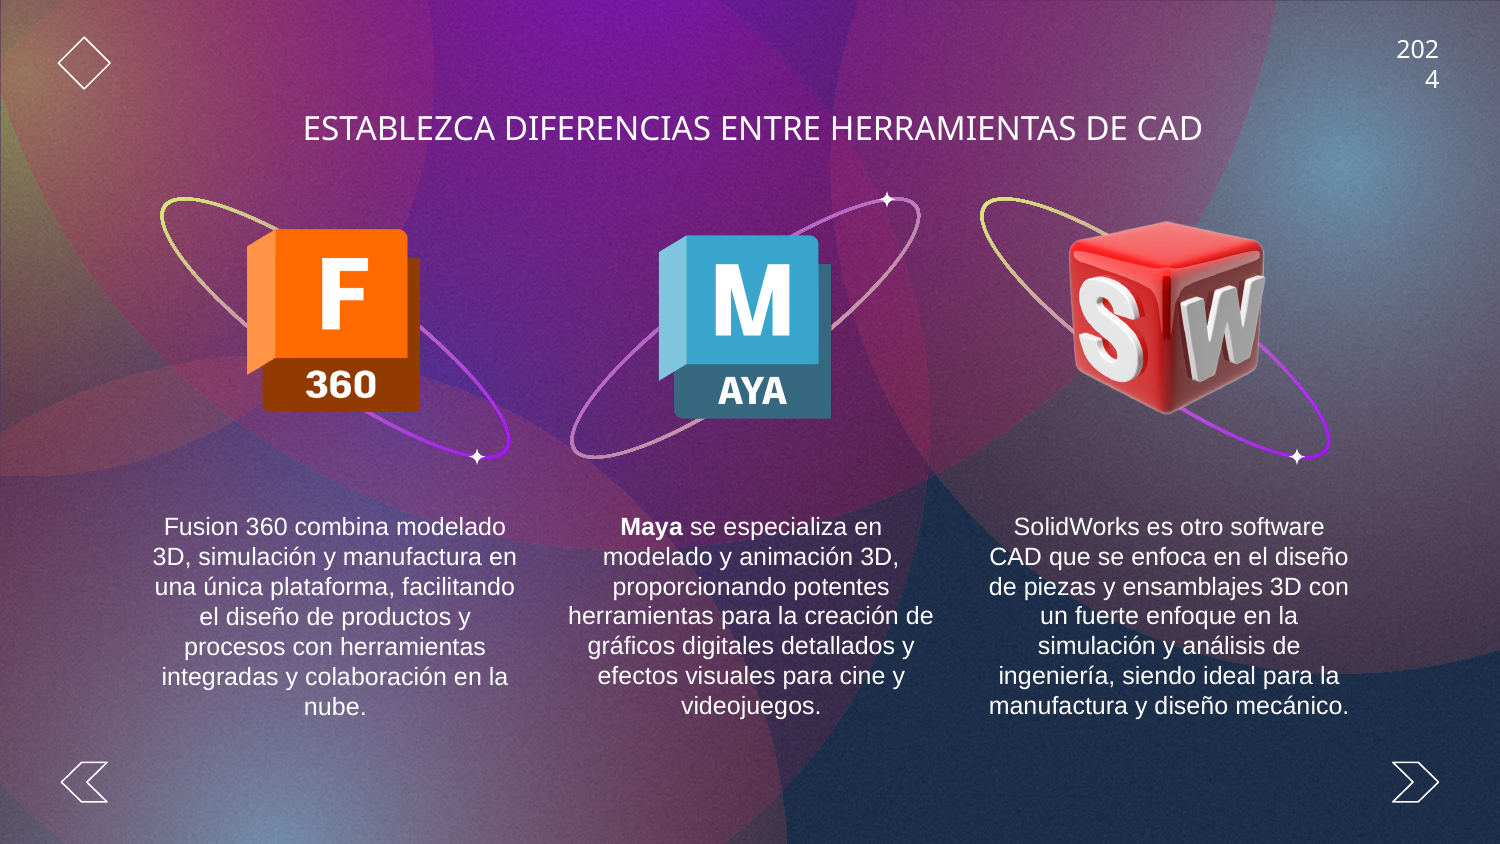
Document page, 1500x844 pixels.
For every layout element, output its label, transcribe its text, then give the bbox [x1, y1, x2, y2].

text_box [58, 37, 111, 89]
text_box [951, 160, 1360, 496]
title ESTABLEZCA DIFERENCIAS ENTRE HERRAMIENTAS DE CAD [118, 75, 1376, 169]
subtitle Fusion 360 combina modelado 3D, simulación y manufactura en una única plataforma, facilitando el diseño de productos y procesos con herramientas integradas y colaboración en la nube. [135, 504, 536, 698]
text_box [541, 160, 950, 496]
picture [620, 202, 871, 452]
picture [1063, 214, 1271, 423]
text_box 2024 [1377, 21, 1455, 106]
subtitle SolidWorks es otro software CAD que se enfoca en el diseño de piezas y ensamblajes 3D con un fuerte enfoque en la simulación y análisis de ingeniería, siendo ideal para la manufactura y diseño mecánico. [969, 495, 1370, 795]
text_box [61, 762, 108, 802]
picture [247, 229, 420, 412]
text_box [131, 160, 540, 496]
text_box [1392, 762, 1439, 802]
subtitle Maya se especializa en modelado y animación 3D, proporcionando potentes herramientas para la creación de gráficos digitales detallados y efectos visuales para cine y videojuegos. [551, 504, 952, 795]
